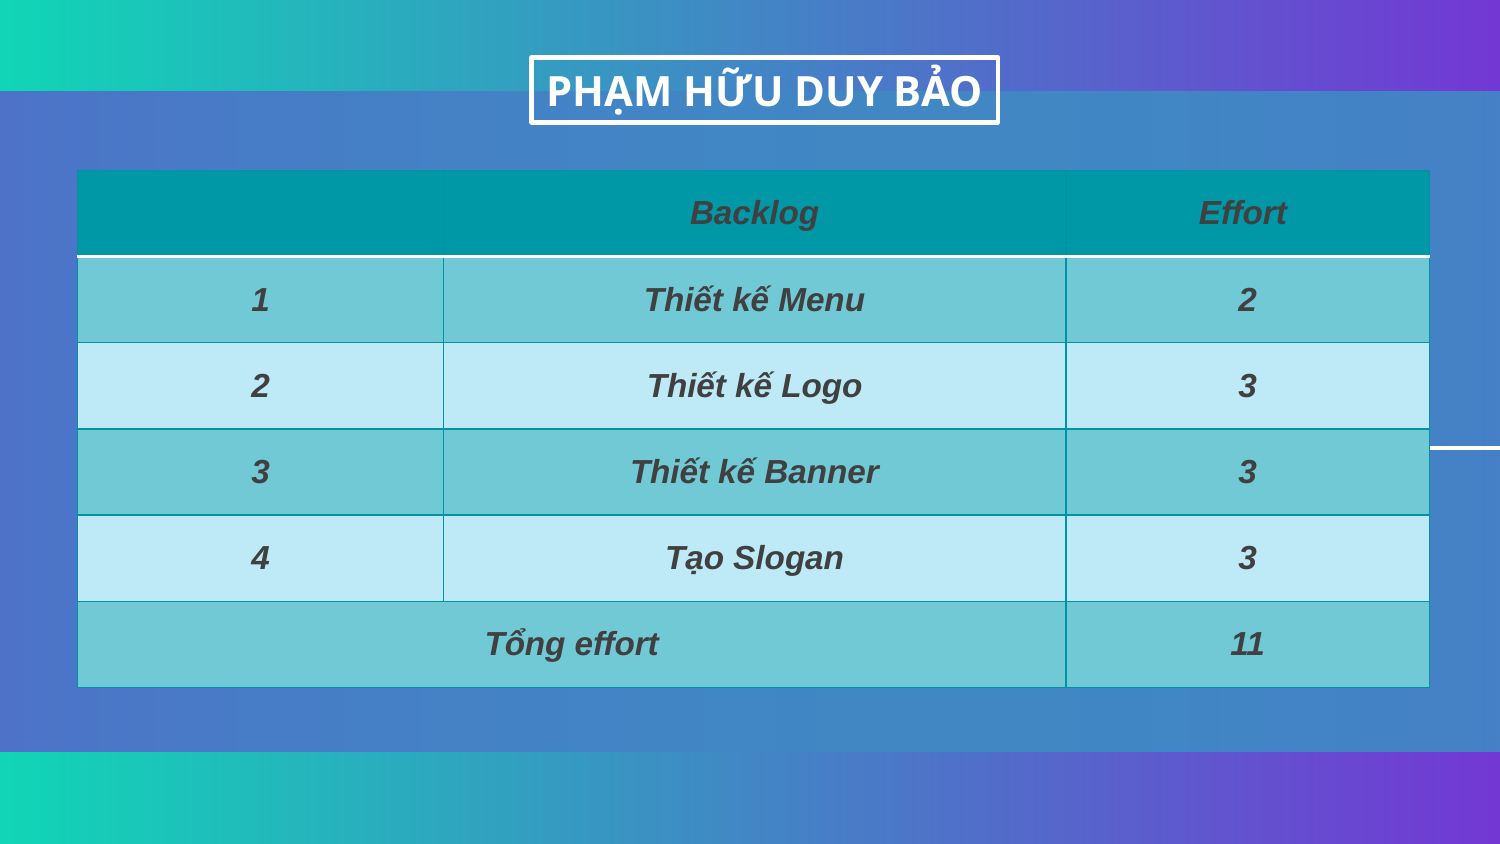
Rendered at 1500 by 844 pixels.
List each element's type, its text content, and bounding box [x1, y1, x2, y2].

table_cell 3 [1067, 343, 1429, 428]
table_cell 3 [78, 430, 443, 514]
table_cell 2 [1067, 258, 1429, 342]
table_header Backlog [444, 171, 1065, 255]
text_box PHẠM HỮU DUY BẢO [531, 57, 998, 123]
table_cell 4 [78, 516, 443, 601]
table_cell 11 [1067, 602, 1429, 687]
table_cell 3 [1067, 430, 1429, 514]
table_cell Tổng effort [78, 602, 1065, 687]
table_cell Thiết kế Banner [444, 430, 1065, 514]
table_cell 1 [78, 258, 443, 342]
table_cell 3 [1067, 516, 1429, 601]
table_cell Thiết kế Logo [444, 343, 1065, 428]
table_cell 2 [78, 343, 443, 428]
table_header [78, 171, 443, 255]
table_cell Tạo Slogan [444, 516, 1065, 601]
table_header Effort [1067, 171, 1429, 255]
table_cell Thiết kế Menu [444, 258, 1065, 342]
